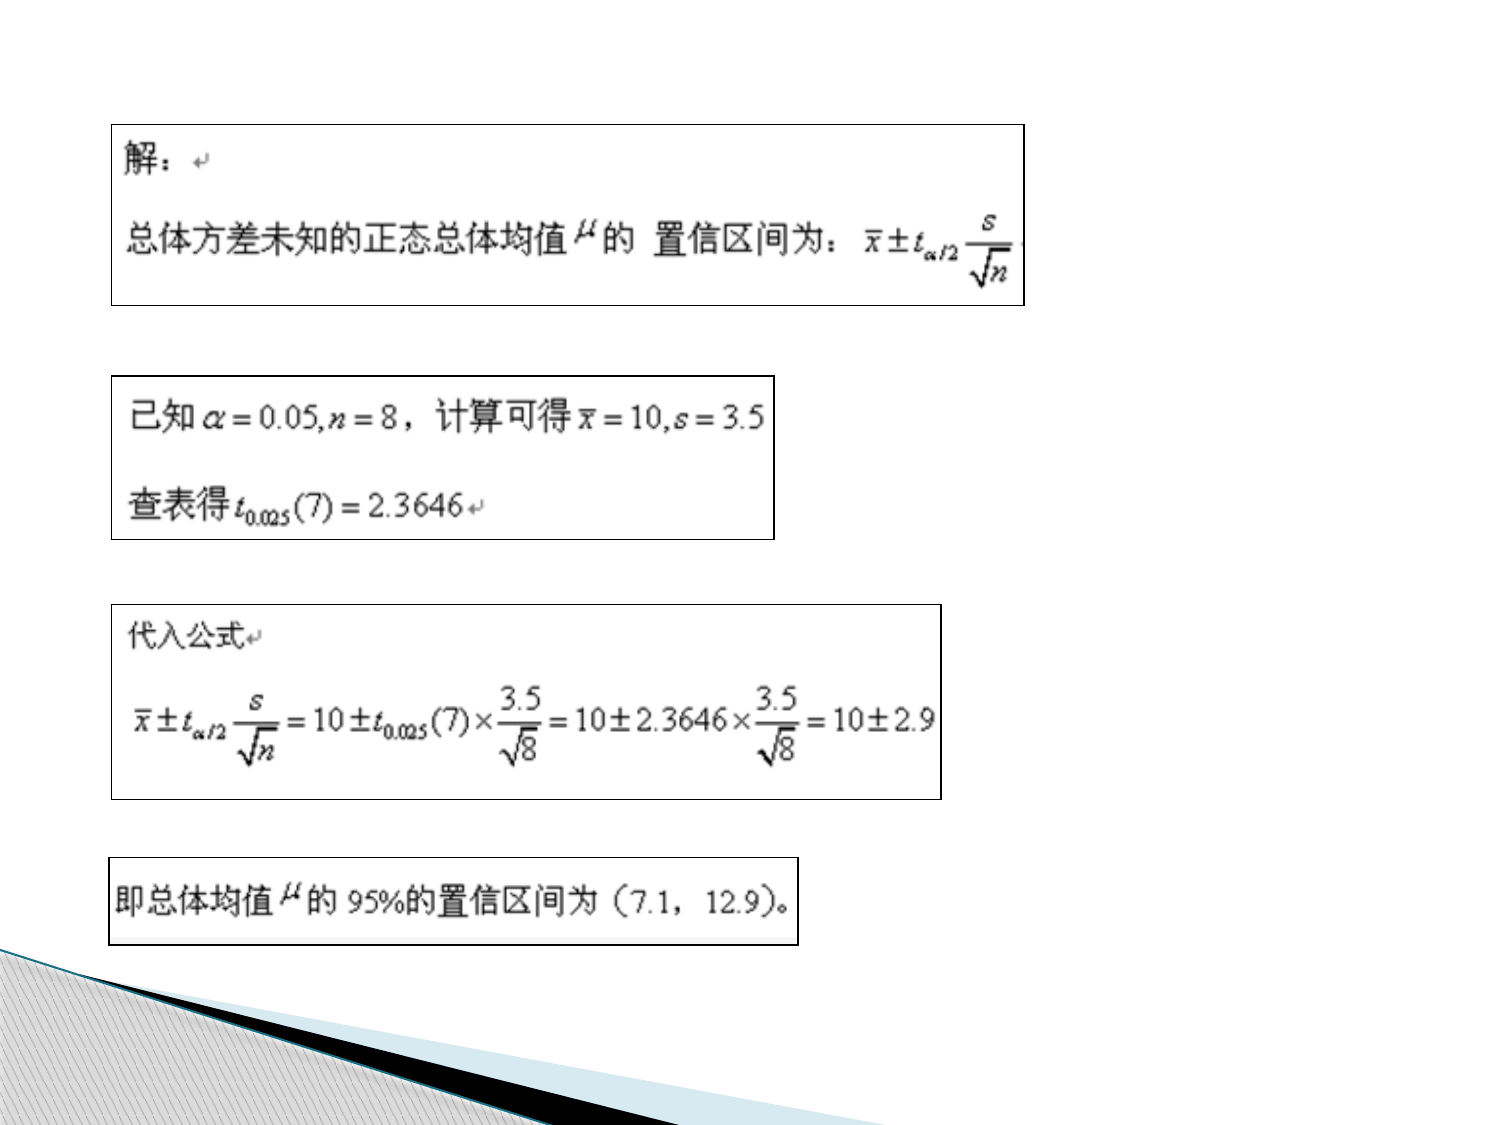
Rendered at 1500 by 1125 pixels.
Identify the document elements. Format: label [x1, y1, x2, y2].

picture [111, 604, 941, 799]
picture [111, 376, 774, 540]
picture [109, 857, 798, 945]
picture [111, 125, 1024, 306]
